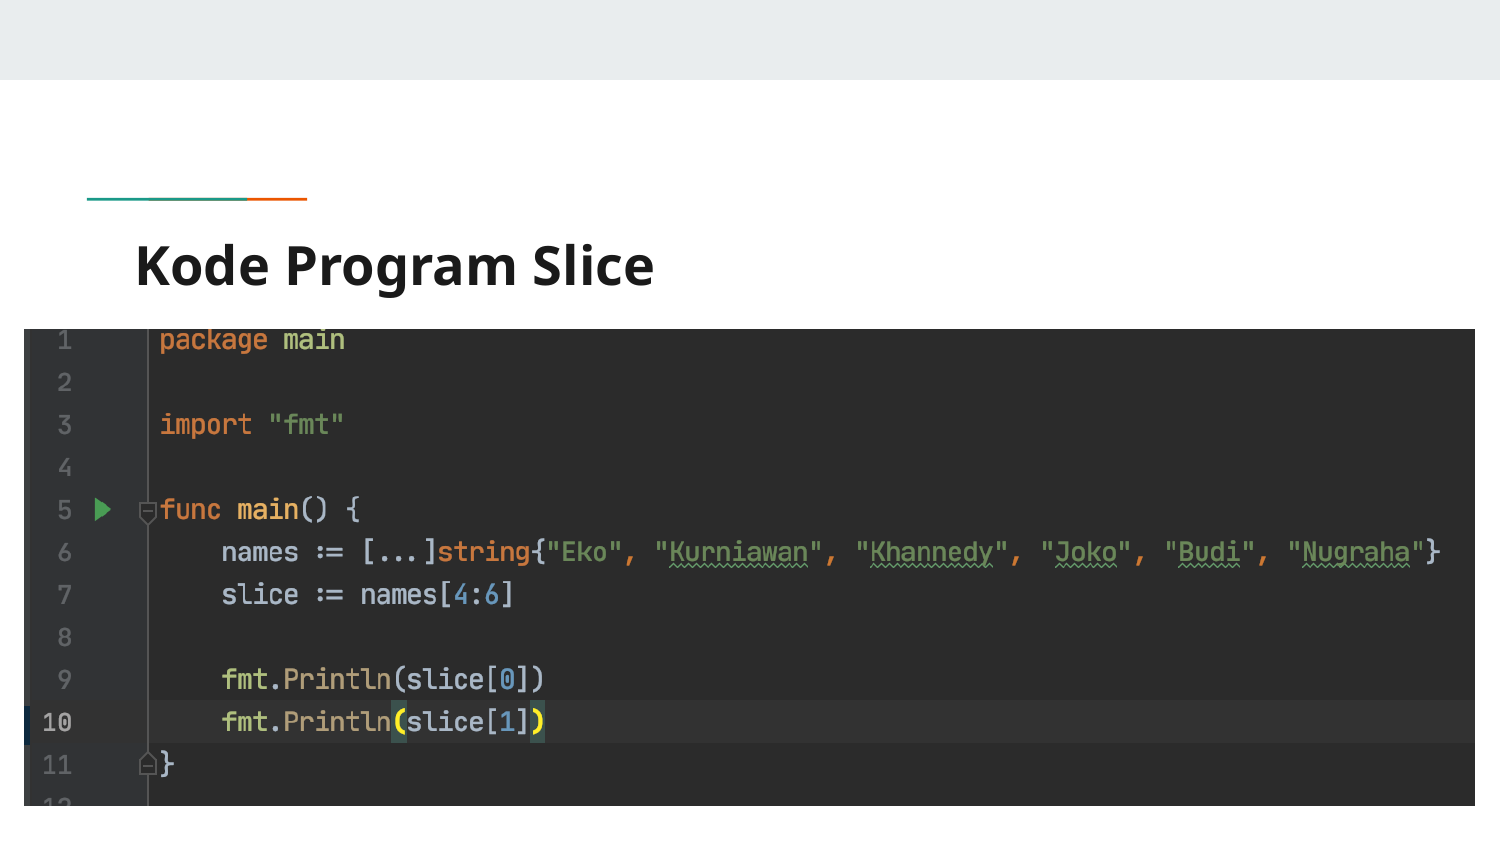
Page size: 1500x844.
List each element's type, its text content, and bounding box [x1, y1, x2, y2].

picture [24, 328, 1476, 806]
title Kode Program Slice [119, 216, 1381, 305]
